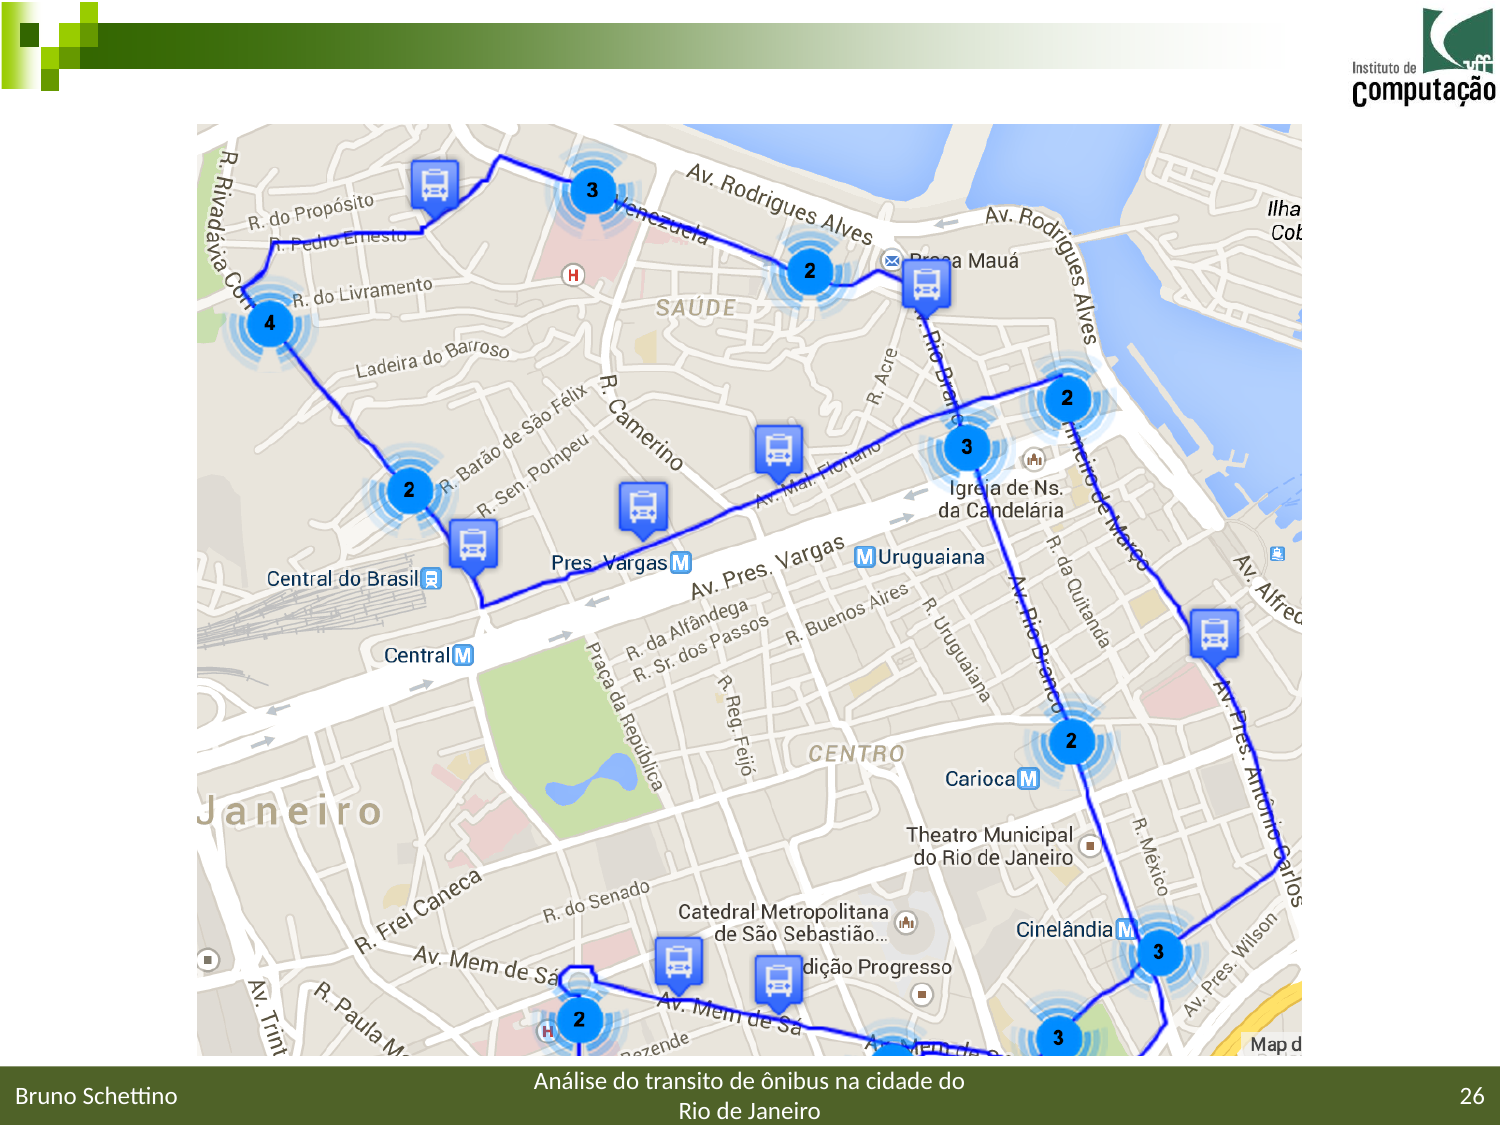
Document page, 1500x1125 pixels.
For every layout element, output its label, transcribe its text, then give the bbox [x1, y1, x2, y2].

slide_number Bruno Schettino [0, 1065, 350, 1125]
slide_number 26 [1149, 1065, 1500, 1125]
footer Análise do transito de ônibus na cidade do Rio de Janeiro [512, 1065, 988, 1125]
picture [197, 124, 1303, 1056]
